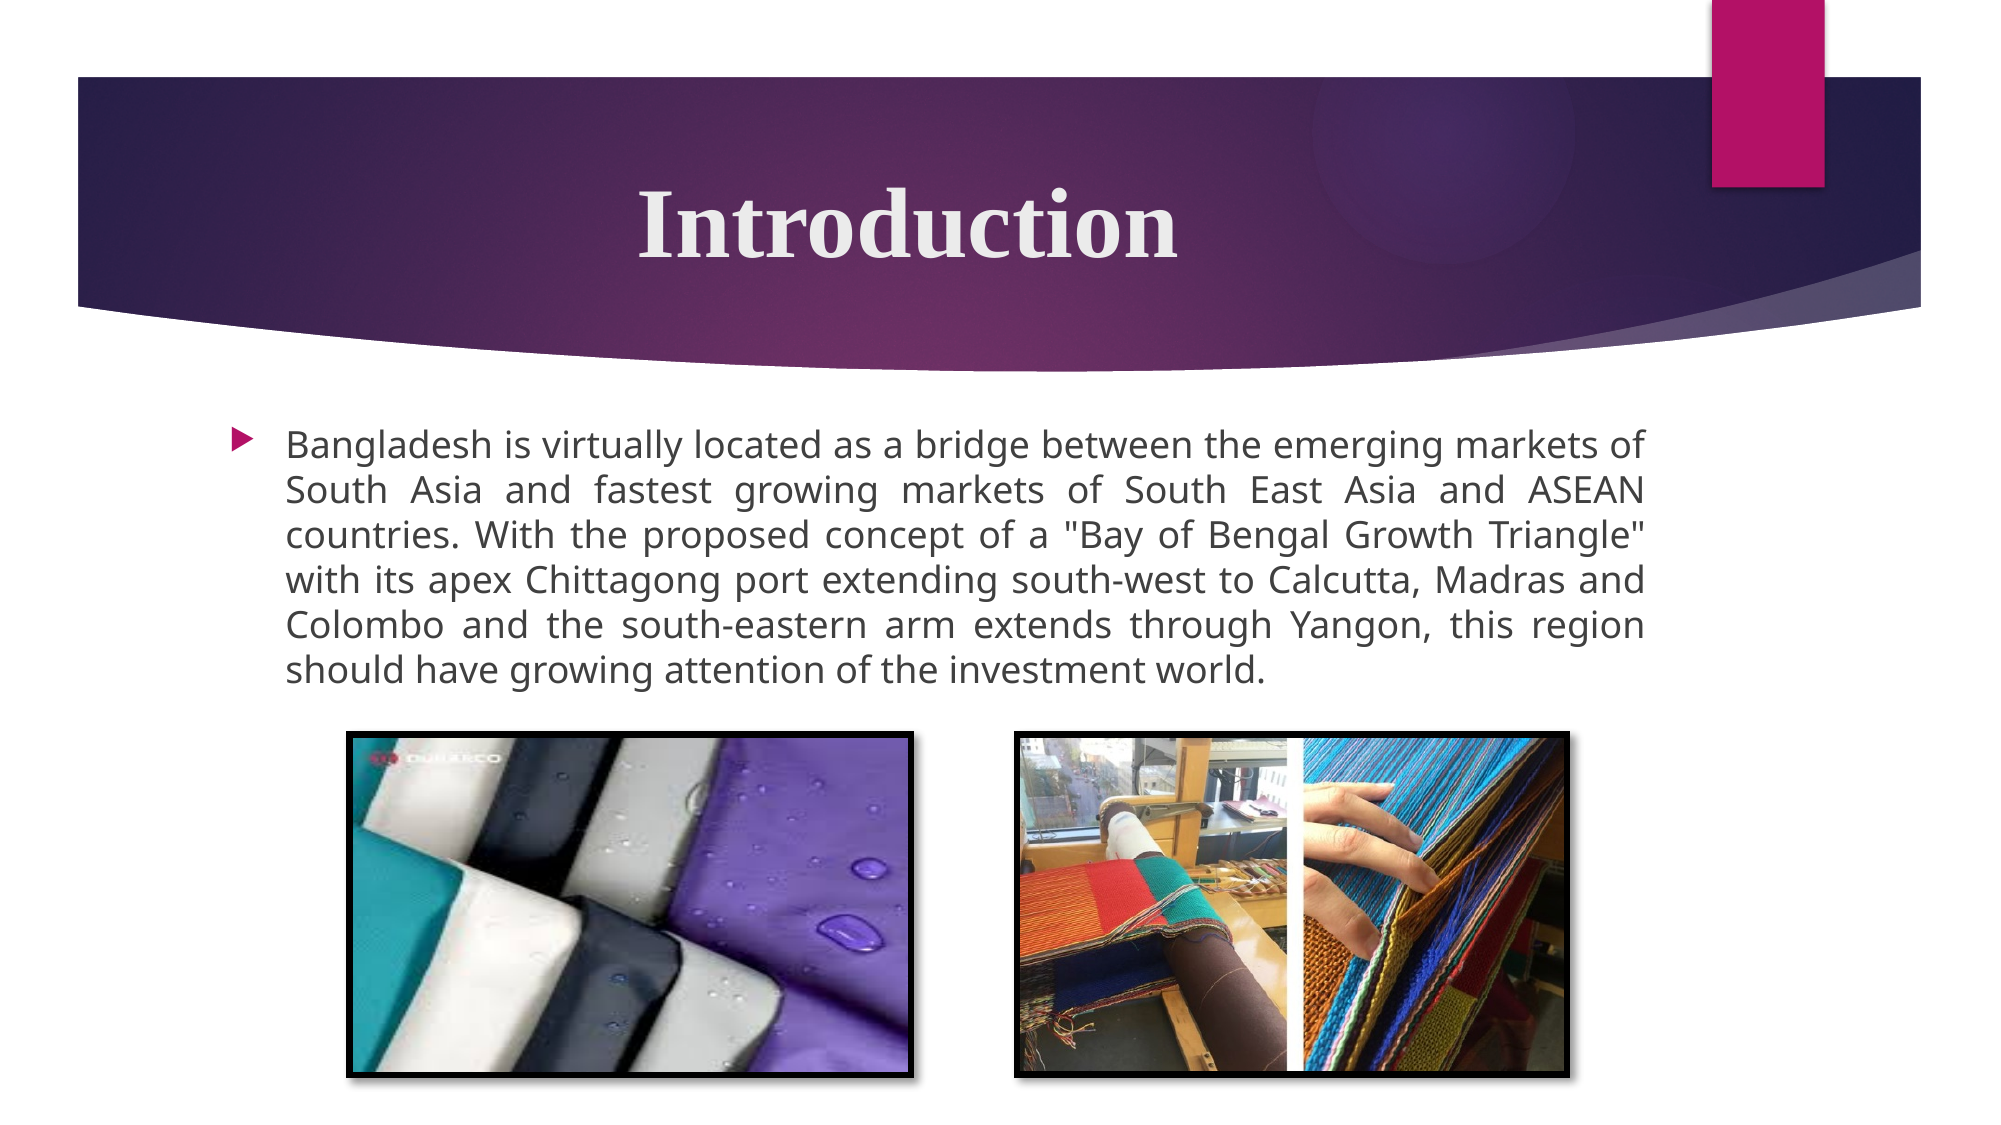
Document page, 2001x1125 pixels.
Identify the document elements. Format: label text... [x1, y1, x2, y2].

list Bangladesh is virtually located as a bridge between the emerging markets of South Asia and fastest growing markets of South East Asia and ASEAN countries. With the proposed concept of a "Bay of Bengal Growth Triangle" with its apex Chittagong port extending south-west to Calcutta, Madras and Colombo and the south-eastern arm extends through Yangon, this region should have growing attention of the investment world. [214, 413, 1662, 707]
picture [1020, 737, 1565, 1072]
title Introduction [189, 159, 1627, 276]
picture [352, 737, 909, 1073]
